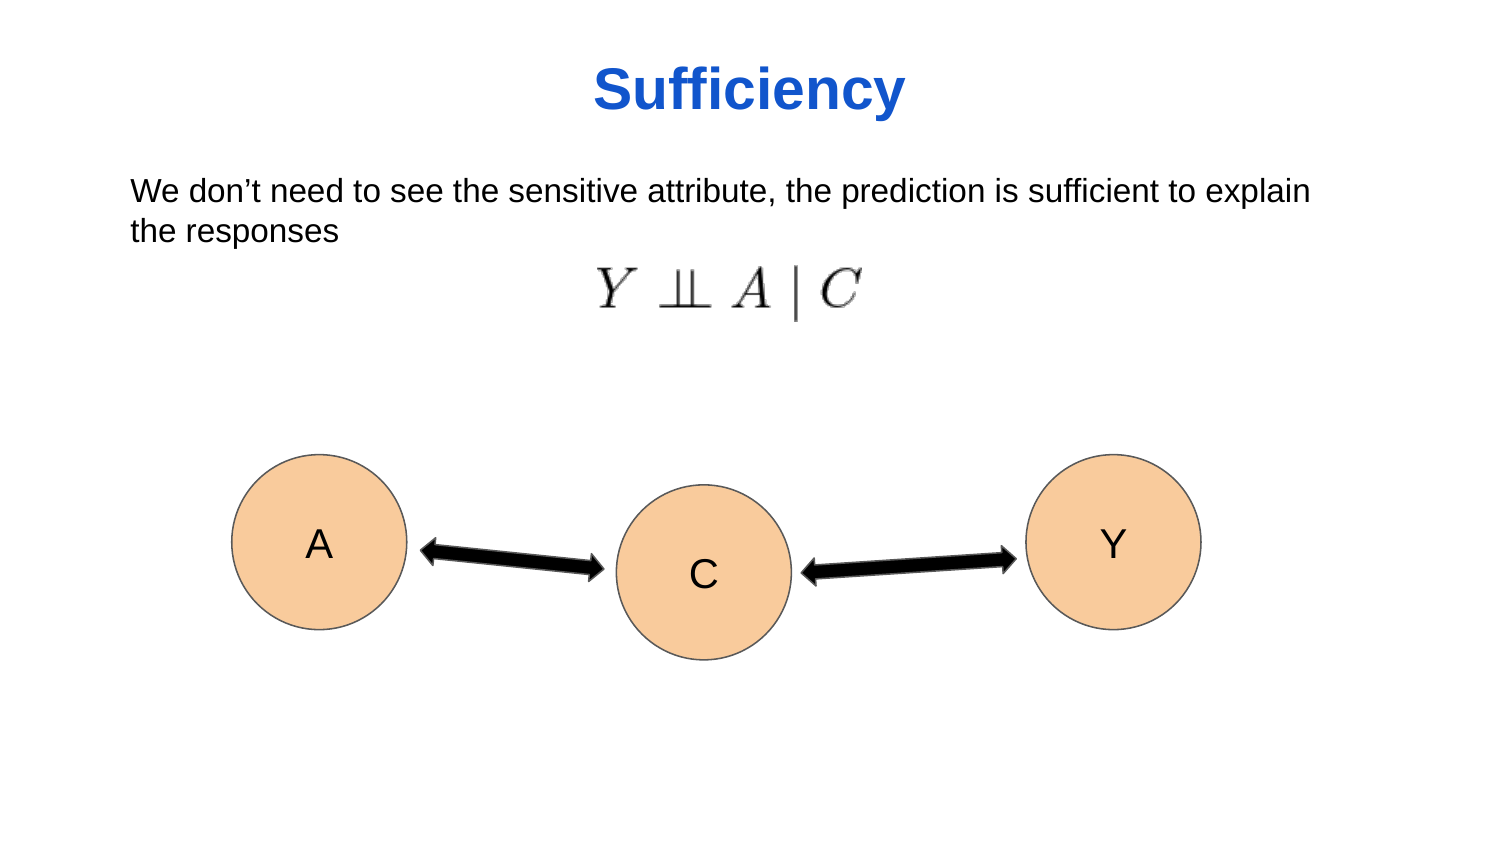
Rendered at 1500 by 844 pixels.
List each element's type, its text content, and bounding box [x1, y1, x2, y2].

title Sufficiency [51, 35, 1449, 130]
text_box [801, 545, 1017, 586]
picture [596, 264, 862, 322]
text_box [420, 537, 604, 582]
text_box A [231, 454, 407, 630]
text_box Y [1025, 454, 1202, 630]
text_box We don’t need to see the sensitive attribute, the prediction is sufficient to explain the responses [115, 153, 1343, 264]
text_box C [616, 484, 792, 660]
